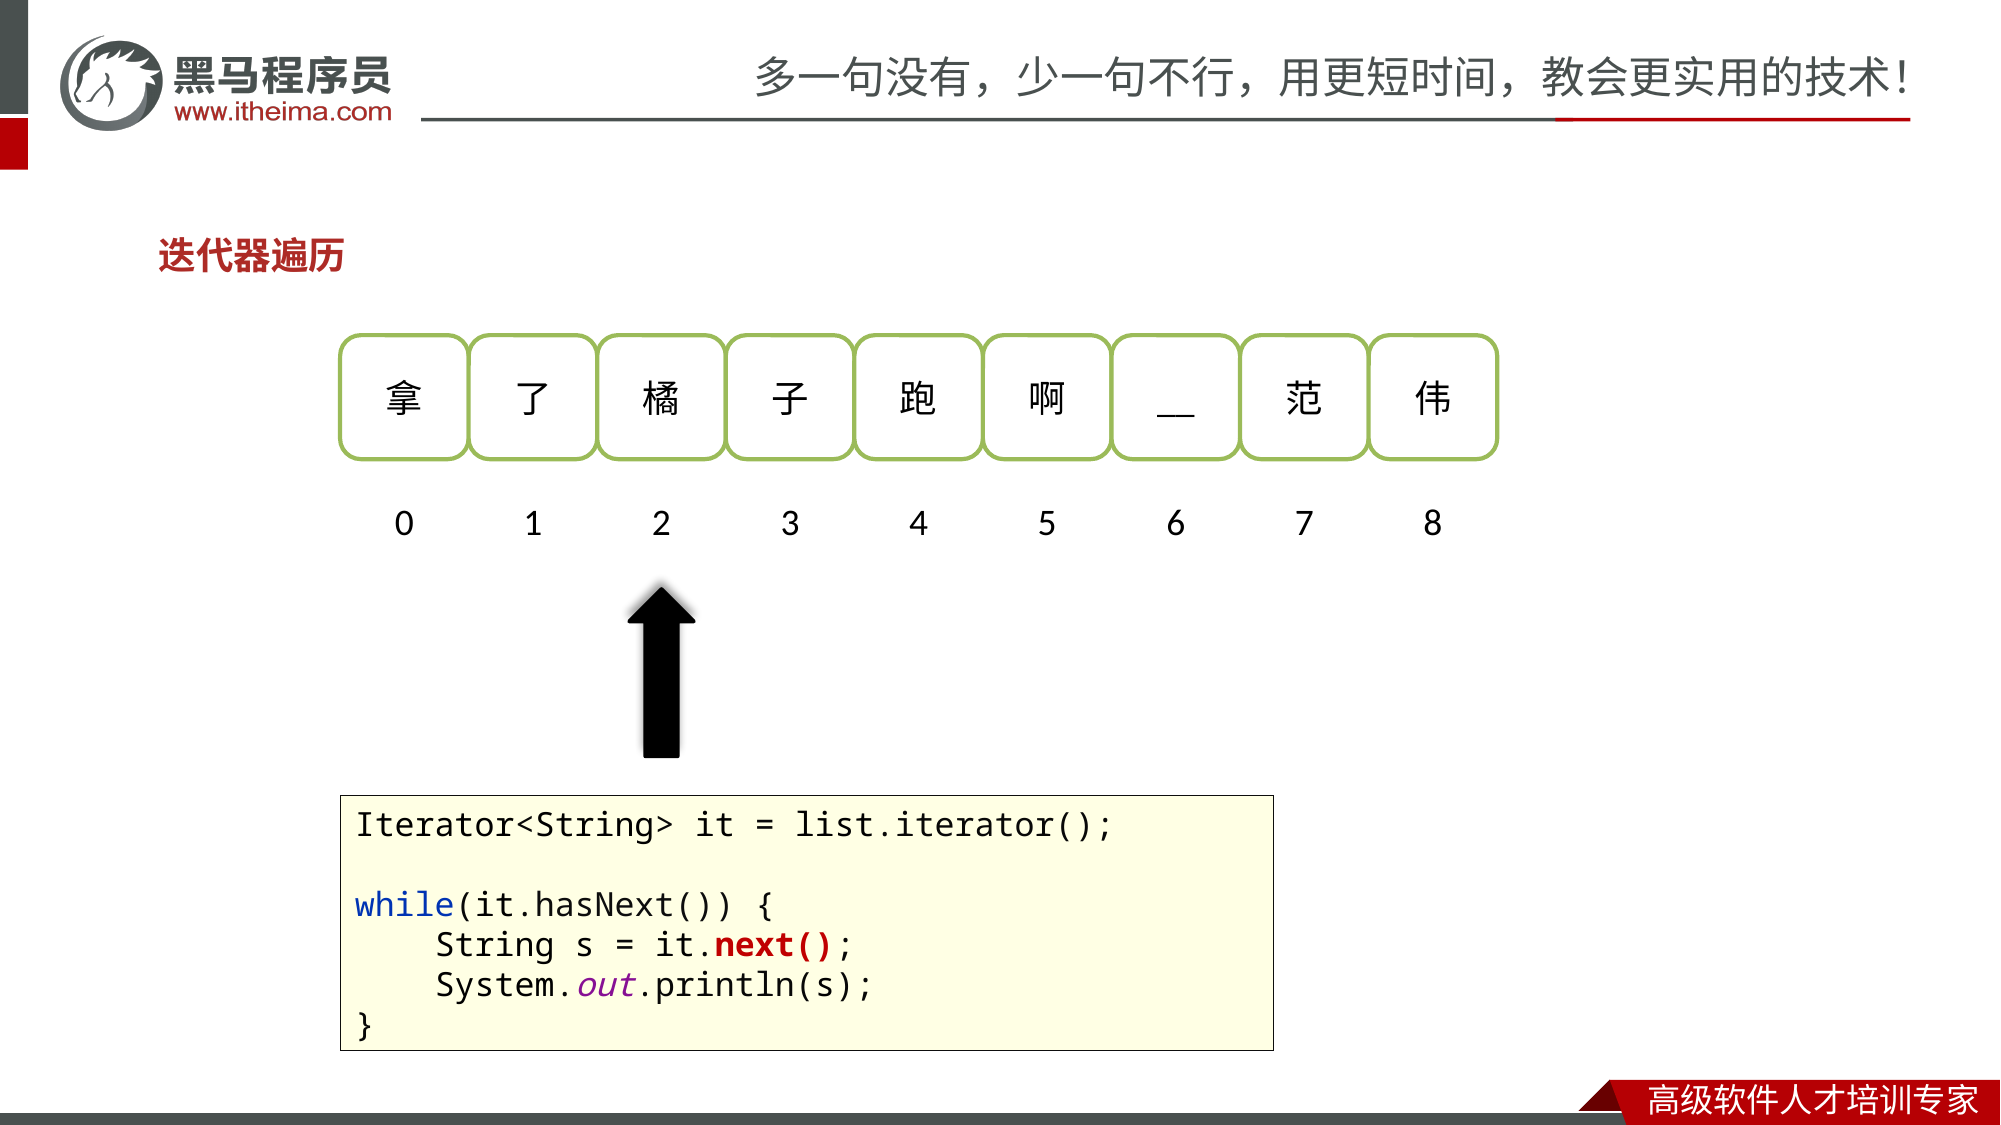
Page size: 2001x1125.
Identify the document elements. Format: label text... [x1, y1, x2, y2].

picture [14, 0, 453, 179]
text_box 2 [595, 459, 726, 585]
text_box 啊 [980, 333, 1111, 462]
text_box 6 [1109, 459, 1240, 585]
text_box 3 [723, 459, 854, 585]
text_box 4 [852, 459, 983, 585]
text_box 范 [1237, 333, 1369, 462]
text_box 子 [723, 333, 854, 462]
text_box 拿 [337, 333, 469, 462]
text_box Iterator<String> it = list.iterator(); while(it.hasNext()) { String s = it.next(); System.out.println(s); } [340, 795, 1274, 1051]
text_box 8 [1366, 459, 1500, 585]
text_box 1 [466, 459, 597, 585]
text_box [627, 587, 696, 759]
text_box 5 [980, 459, 1111, 585]
text_box 橘 [595, 333, 726, 462]
text_box 了 [466, 333, 597, 462]
text_box 迭代器遍历 [143, 179, 913, 285]
text_box 伟 [1366, 333, 1500, 462]
text_box 跑 [852, 333, 983, 462]
text_box 0 [337, 459, 469, 585]
text_box __ [1109, 333, 1240, 462]
text_box 7 [1237, 459, 1369, 585]
